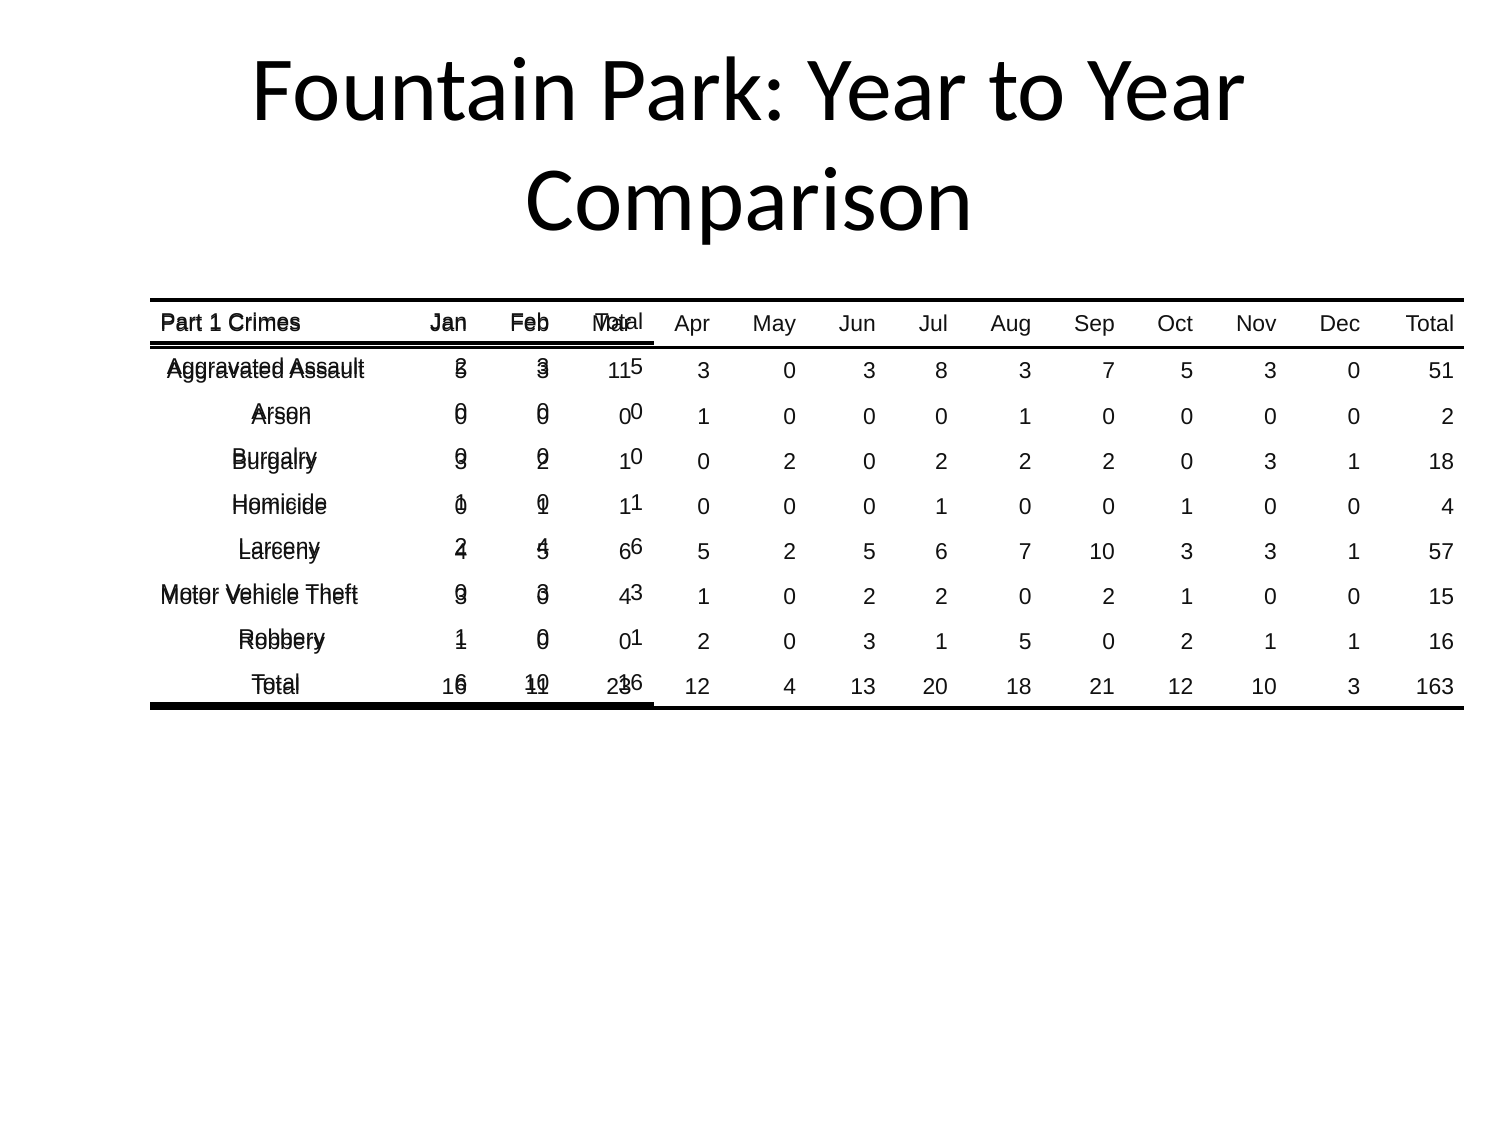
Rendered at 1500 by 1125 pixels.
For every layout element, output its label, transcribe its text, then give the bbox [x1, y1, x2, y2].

table_cell 10 [478, 661, 560, 702]
table_cell 5 [807, 528, 886, 575]
table_cell 1 [654, 575, 720, 618]
table_cell 2 [1371, 395, 1464, 438]
table_cell 0 [398, 390, 478, 433]
table_cell 3 [807, 618, 886, 665]
table_header Oct [1125, 302, 1204, 346]
table_cell 3 [478, 345, 560, 390]
table_header Total [1371, 302, 1464, 346]
table_cell 8 [886, 349, 958, 395]
table_cell 18 [958, 665, 1042, 706]
table_cell 0 [886, 395, 958, 438]
table_cell 5 [958, 618, 1042, 665]
table_cell 6 [886, 528, 958, 575]
table_cell 0 [1204, 575, 1287, 618]
table_cell 0 [478, 390, 560, 433]
table_cell 1 [1287, 528, 1371, 575]
table_cell 1 [560, 481, 654, 523]
table_header Dec [1287, 302, 1371, 346]
table_header Jul [886, 302, 958, 346]
table_cell 3 [654, 349, 720, 395]
table_header Jan [398, 302, 478, 341]
table_cell 4 [1371, 485, 1464, 528]
table_cell 0 [398, 433, 478, 481]
table_cell 5 [654, 528, 720, 575]
table_cell 0 [958, 575, 1042, 618]
table_cell Larceny [150, 523, 398, 571]
table_cell Homicide [150, 481, 398, 523]
table_cell 2 [958, 438, 1042, 485]
table_cell 0 [720, 349, 807, 395]
table_cell Burgalry [150, 433, 398, 481]
table_cell 2 [720, 528, 807, 575]
table_header Total [560, 302, 654, 341]
table_cell 3 [1287, 665, 1371, 706]
table_cell 16 [560, 661, 654, 702]
table_cell 0 [1287, 485, 1371, 528]
table_cell 3 [1204, 349, 1287, 395]
table_cell 0 [1204, 485, 1287, 528]
table_cell 0 [560, 390, 654, 433]
table_cell 2 [886, 438, 958, 485]
table_cell 2 [807, 575, 886, 618]
table_header Sep [1042, 302, 1125, 346]
table_header Jun [807, 302, 886, 346]
table_cell Total [150, 661, 398, 702]
table_header Aug [958, 302, 1042, 346]
table_cell 6 [560, 523, 654, 571]
table_cell 0 [1125, 438, 1204, 485]
table_cell 0 [1042, 485, 1125, 528]
table_cell 10 [1042, 528, 1125, 575]
table_cell 0 [720, 575, 807, 618]
table_cell Aggravated Assault [150, 345, 398, 390]
title Fountain Park: Year to Year Comparison [75, 45, 1425, 233]
table_cell Robbery [150, 614, 398, 661]
table_cell 0 [720, 485, 807, 528]
table_cell 0 [1042, 618, 1125, 665]
table_cell 0 [654, 438, 720, 485]
table_cell 20 [886, 665, 958, 706]
table_cell 5 [560, 345, 654, 390]
table_cell 2 [398, 523, 478, 571]
table_cell 5 [1125, 349, 1204, 395]
table_cell 0 [560, 433, 654, 481]
table_cell 6 [398, 661, 478, 702]
table_cell 2 [720, 438, 807, 485]
table_header Nov [1204, 302, 1287, 346]
table_cell 0 [807, 395, 886, 438]
table_cell 2 [398, 345, 478, 390]
table_cell 0 [958, 485, 1042, 528]
table_cell 0 [398, 571, 478, 614]
table_cell 7 [958, 528, 1042, 575]
table_cell 0 [807, 485, 886, 528]
table_cell 0 [478, 433, 560, 481]
table_cell 15 [1371, 575, 1464, 618]
table_cell 1 [1125, 575, 1204, 618]
table_cell 1 [654, 395, 720, 438]
table_cell 3 [1204, 528, 1287, 575]
table_cell Motor Vehicle Theft [150, 571, 398, 614]
table_cell 3 [807, 349, 886, 395]
table_cell 3 [560, 571, 654, 614]
table_cell 1 [398, 614, 478, 661]
table_cell 3 [478, 571, 560, 614]
table_cell 0 [1287, 395, 1371, 438]
table_cell 4 [478, 523, 560, 571]
table_cell 4 [720, 665, 807, 706]
table_cell 18 [1371, 438, 1464, 485]
table_header Apr [654, 302, 720, 346]
table_cell 1 [958, 395, 1042, 438]
table_cell 2 [1125, 618, 1204, 665]
table_cell 2 [654, 618, 720, 665]
table_cell 3 [1125, 528, 1204, 575]
table_cell 21 [1042, 665, 1125, 706]
table_cell Arson [150, 390, 398, 433]
table_cell 51 [1371, 349, 1464, 395]
table_cell 3 [1204, 438, 1287, 485]
table_cell 16 [1371, 618, 1464, 665]
table_cell 2 [1042, 438, 1125, 485]
table_cell 0 [1204, 395, 1287, 438]
table_cell 0 [478, 614, 560, 661]
table_cell 3 [958, 349, 1042, 395]
table_cell 7 [1042, 349, 1125, 395]
table_cell 1 [1204, 618, 1287, 665]
table_cell 1 [886, 618, 958, 665]
table_cell 0 [720, 618, 807, 665]
table_cell 12 [654, 665, 720, 706]
table_cell 1 [886, 485, 958, 528]
table_cell 0 [720, 395, 807, 438]
table_header Feb [478, 302, 560, 341]
table_cell 10 [1204, 665, 1287, 706]
table_cell 57 [1371, 528, 1464, 575]
table_cell 2 [1042, 575, 1125, 618]
table_cell 0 [1287, 349, 1371, 395]
table_cell 13 [807, 665, 886, 706]
table_cell 1 [1287, 438, 1371, 485]
table_cell 0 [807, 438, 886, 485]
table_cell 0 [1287, 575, 1371, 618]
table_cell 2 [886, 575, 958, 618]
table_cell 163 [1371, 665, 1464, 706]
table_cell 0 [1125, 395, 1204, 438]
table_cell 1 [560, 614, 654, 661]
table_cell 1 [398, 481, 478, 523]
table_header May [720, 302, 807, 346]
table_cell 0 [478, 481, 560, 523]
table_cell 0 [1042, 395, 1125, 438]
table_header Part 1 Crimes [150, 302, 398, 341]
table_cell 1 [1287, 618, 1371, 665]
table_cell 12 [1125, 665, 1204, 706]
table_cell 0 [654, 485, 720, 528]
table_cell 1 [1125, 485, 1204, 528]
